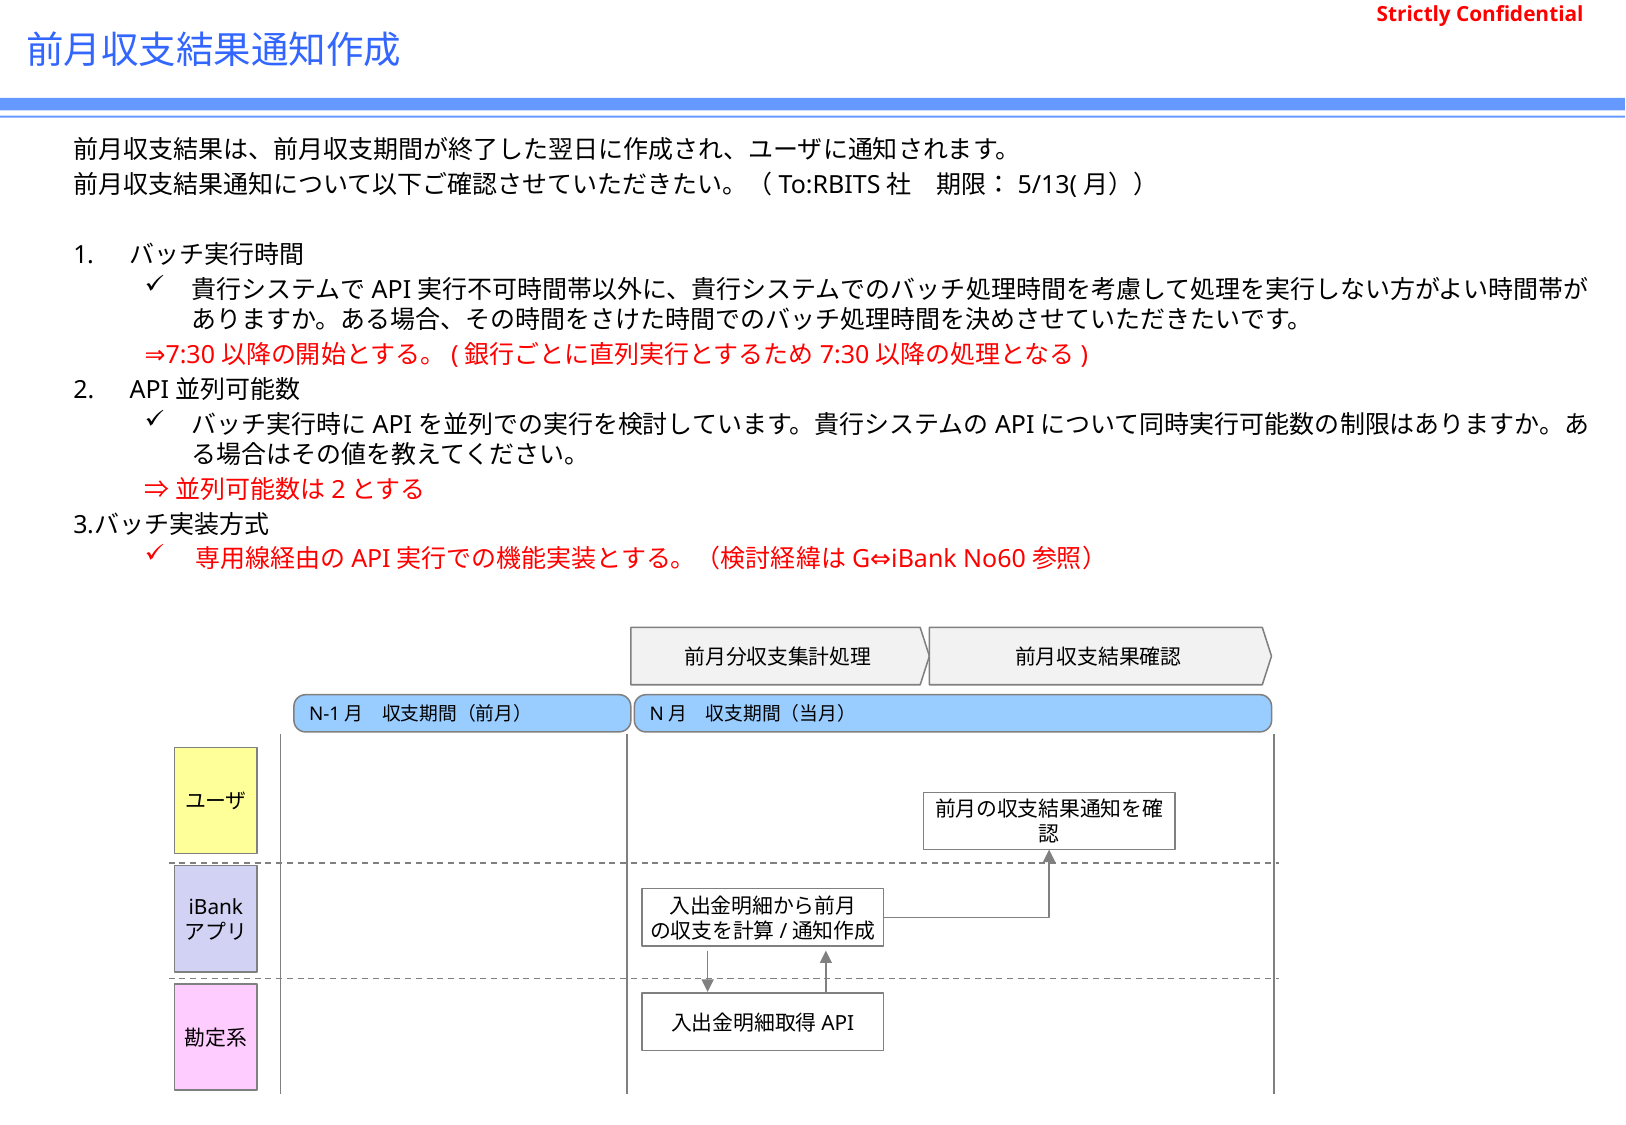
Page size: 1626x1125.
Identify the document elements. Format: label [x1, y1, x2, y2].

text_box [58, 126, 1606, 550]
text_box [630, 627, 1272, 685]
text_box [174, 747, 258, 854]
text_box [174, 983, 258, 1091]
text_box [168, 733, 1280, 1095]
text_box [174, 865, 258, 972]
text_box [293, 694, 631, 732]
title [11, 9, 1569, 87]
text_box [634, 694, 1272, 732]
